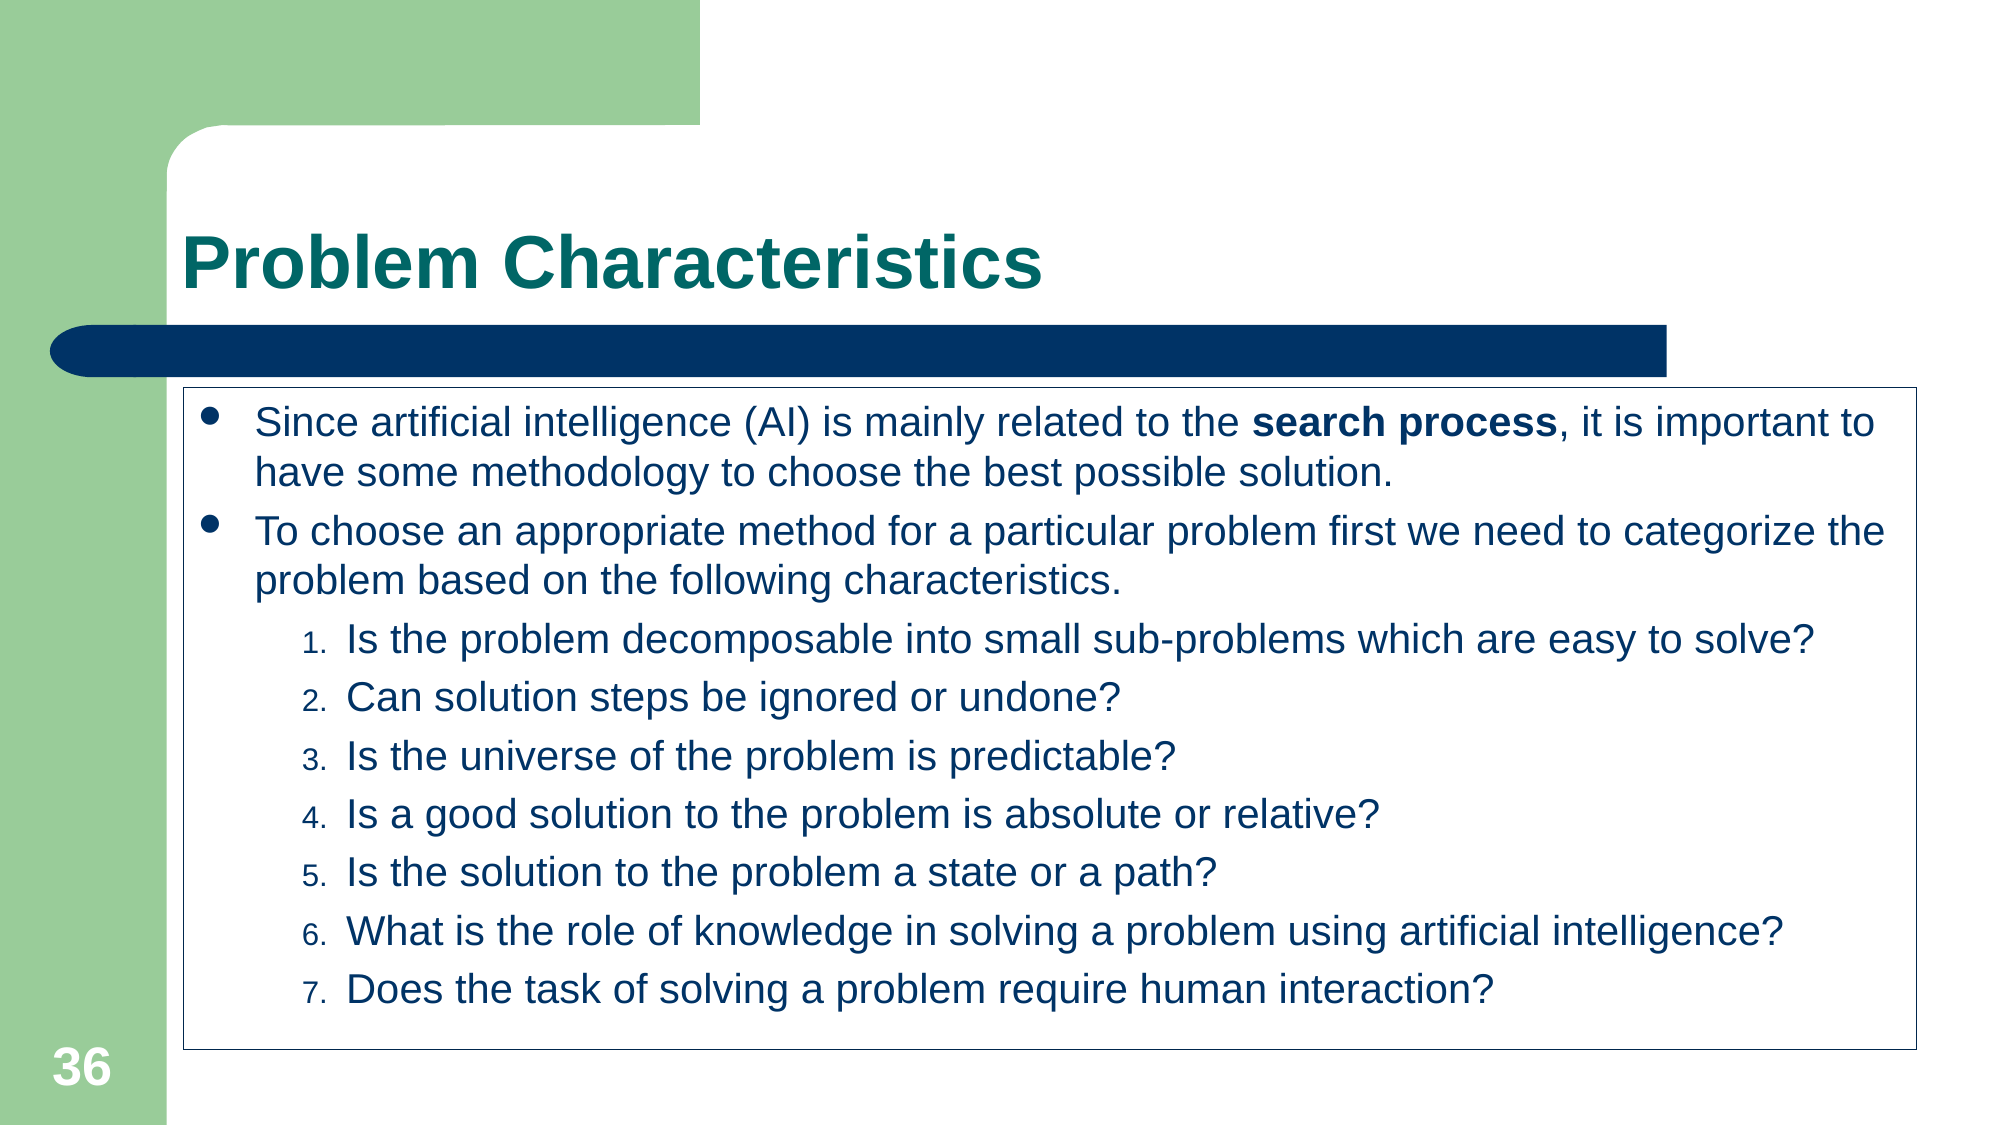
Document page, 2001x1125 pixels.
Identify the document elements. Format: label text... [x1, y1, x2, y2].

title Problem Characteristics [166, 125, 1900, 313]
list Since artificial intelligence (AI) is mainly related to the search process, it is important to have some methodology to choose the best possible solution. To choose an appropriate method for a particular problem first we need to categorize the problem based on the following characteristics. Is the problem decomposable into small sub-problems which are easy to solve? Can solution steps be ignored or undone? Is the universe of the problem is predictable? Is a good solution to the problem is absolute or relative? Is the solution to the problem a state or a path? What is the role of knowledge in solving a problem using artificial intelligence? Does the task of solving a problem require human interaction? [183, 387, 1917, 1050]
slide_number 36 [18, 1023, 147, 1105]
